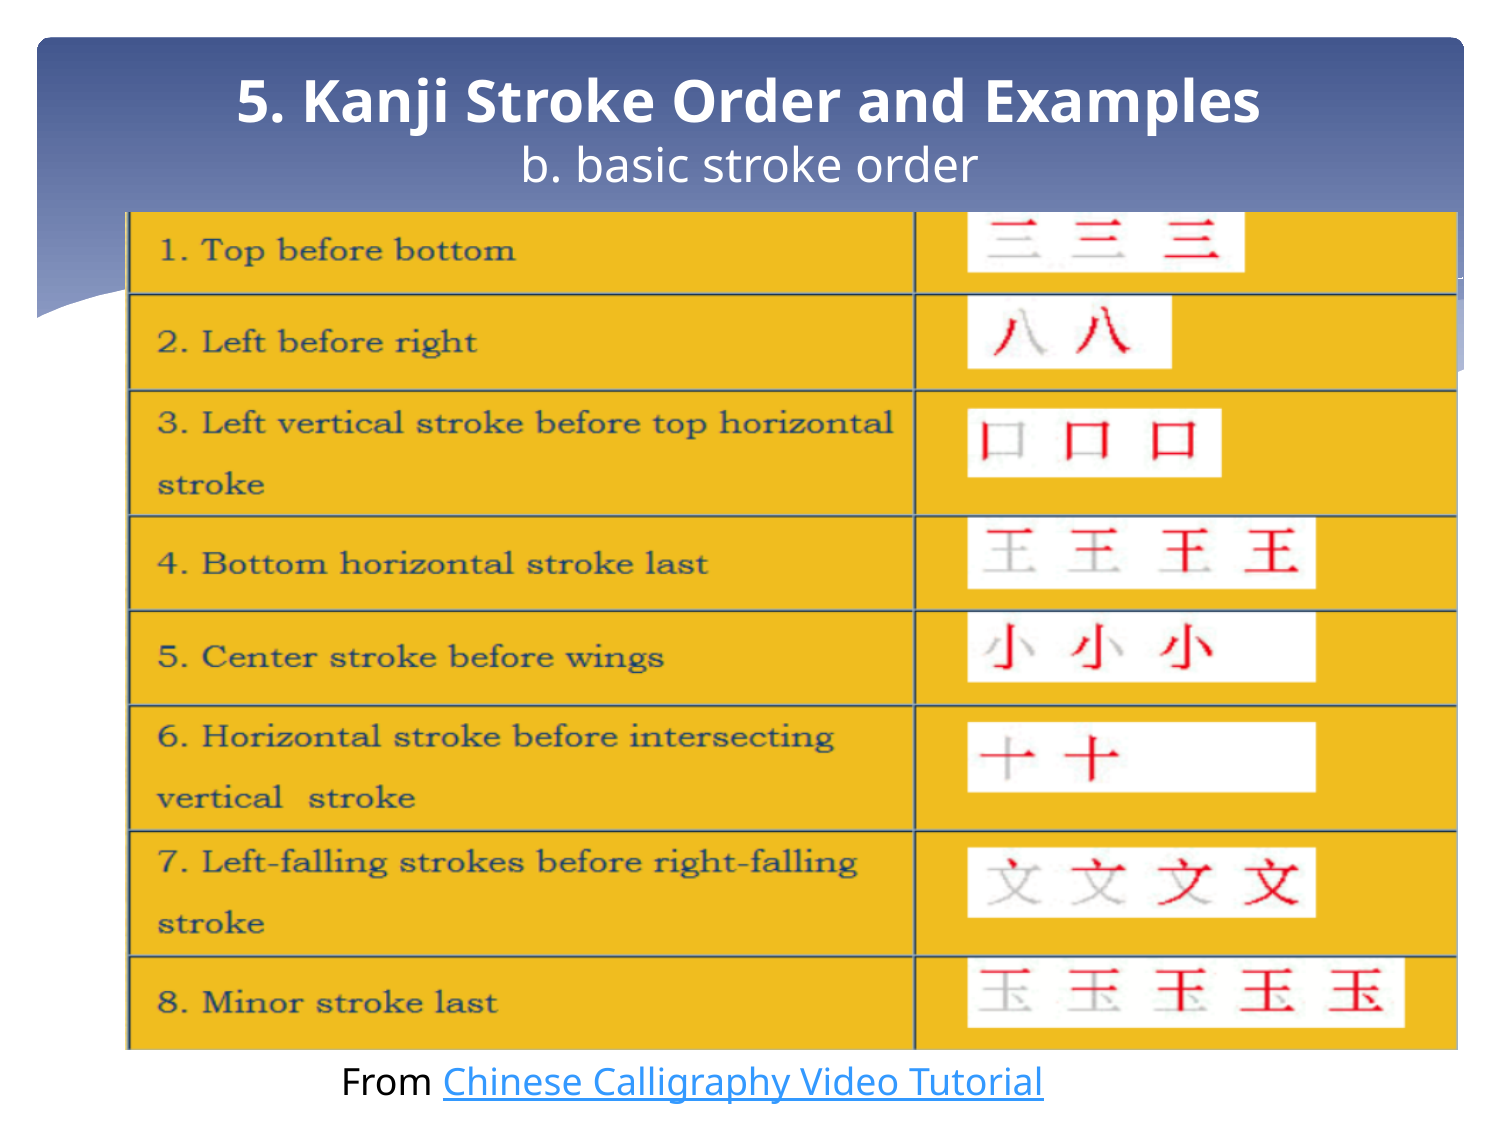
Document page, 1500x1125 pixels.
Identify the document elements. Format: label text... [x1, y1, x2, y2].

text_box From Chinese Calligraphy Video Tutorial [326, 1061, 1060, 1116]
picture [124, 212, 1459, 1051]
title 5. Kanji Stroke Order and Examples b. basic stroke order [75, 55, 1425, 200]
